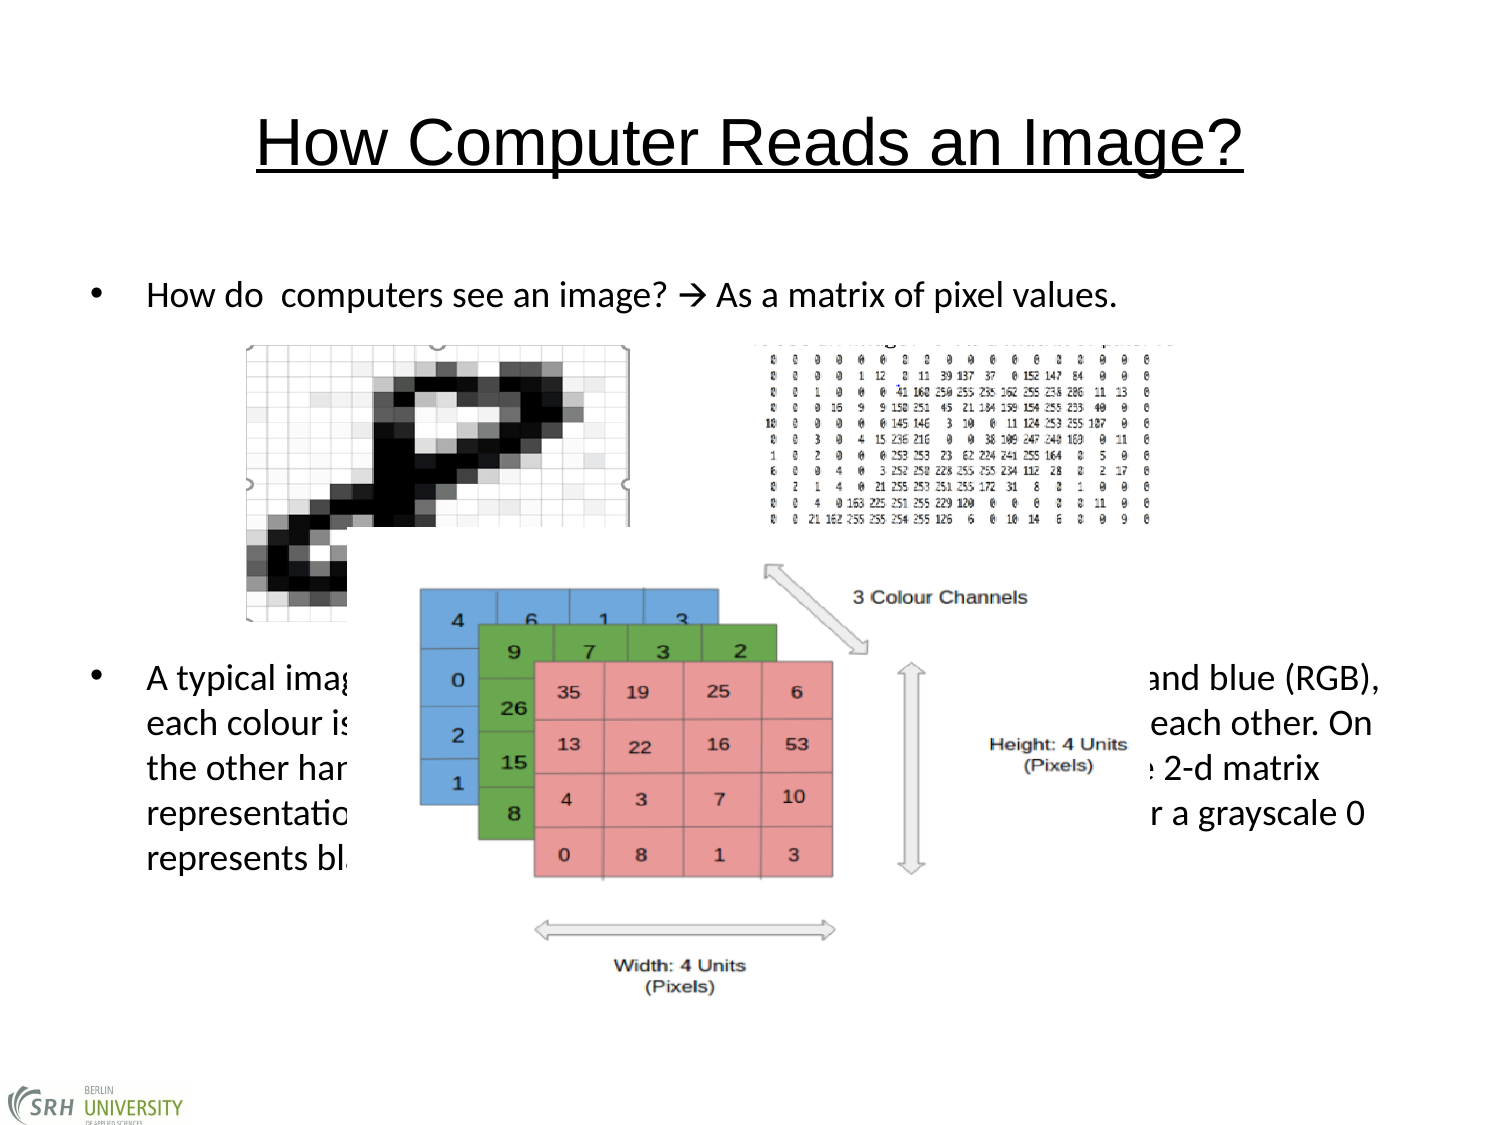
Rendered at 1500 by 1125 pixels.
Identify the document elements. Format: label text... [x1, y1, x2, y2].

picture [245, 344, 1174, 1006]
picture [4, 1079, 188, 1125]
title How Computer Reads an Image? [75, 45, 1425, 233]
list How do computers see an image? 🡪 As a matrix of pixel values. A typical image, have 3 channels representing colours -red, green and blue (RGB), each colour is represented as a 2-d matrix which are stacked over each other. On the other hand, the grayscale image has just one channel with one 2-d matrix representation of the image. The pixel values range from 0-255, for a grayscale 0 represents black and 255 represents white. [75, 262, 1425, 1005]
